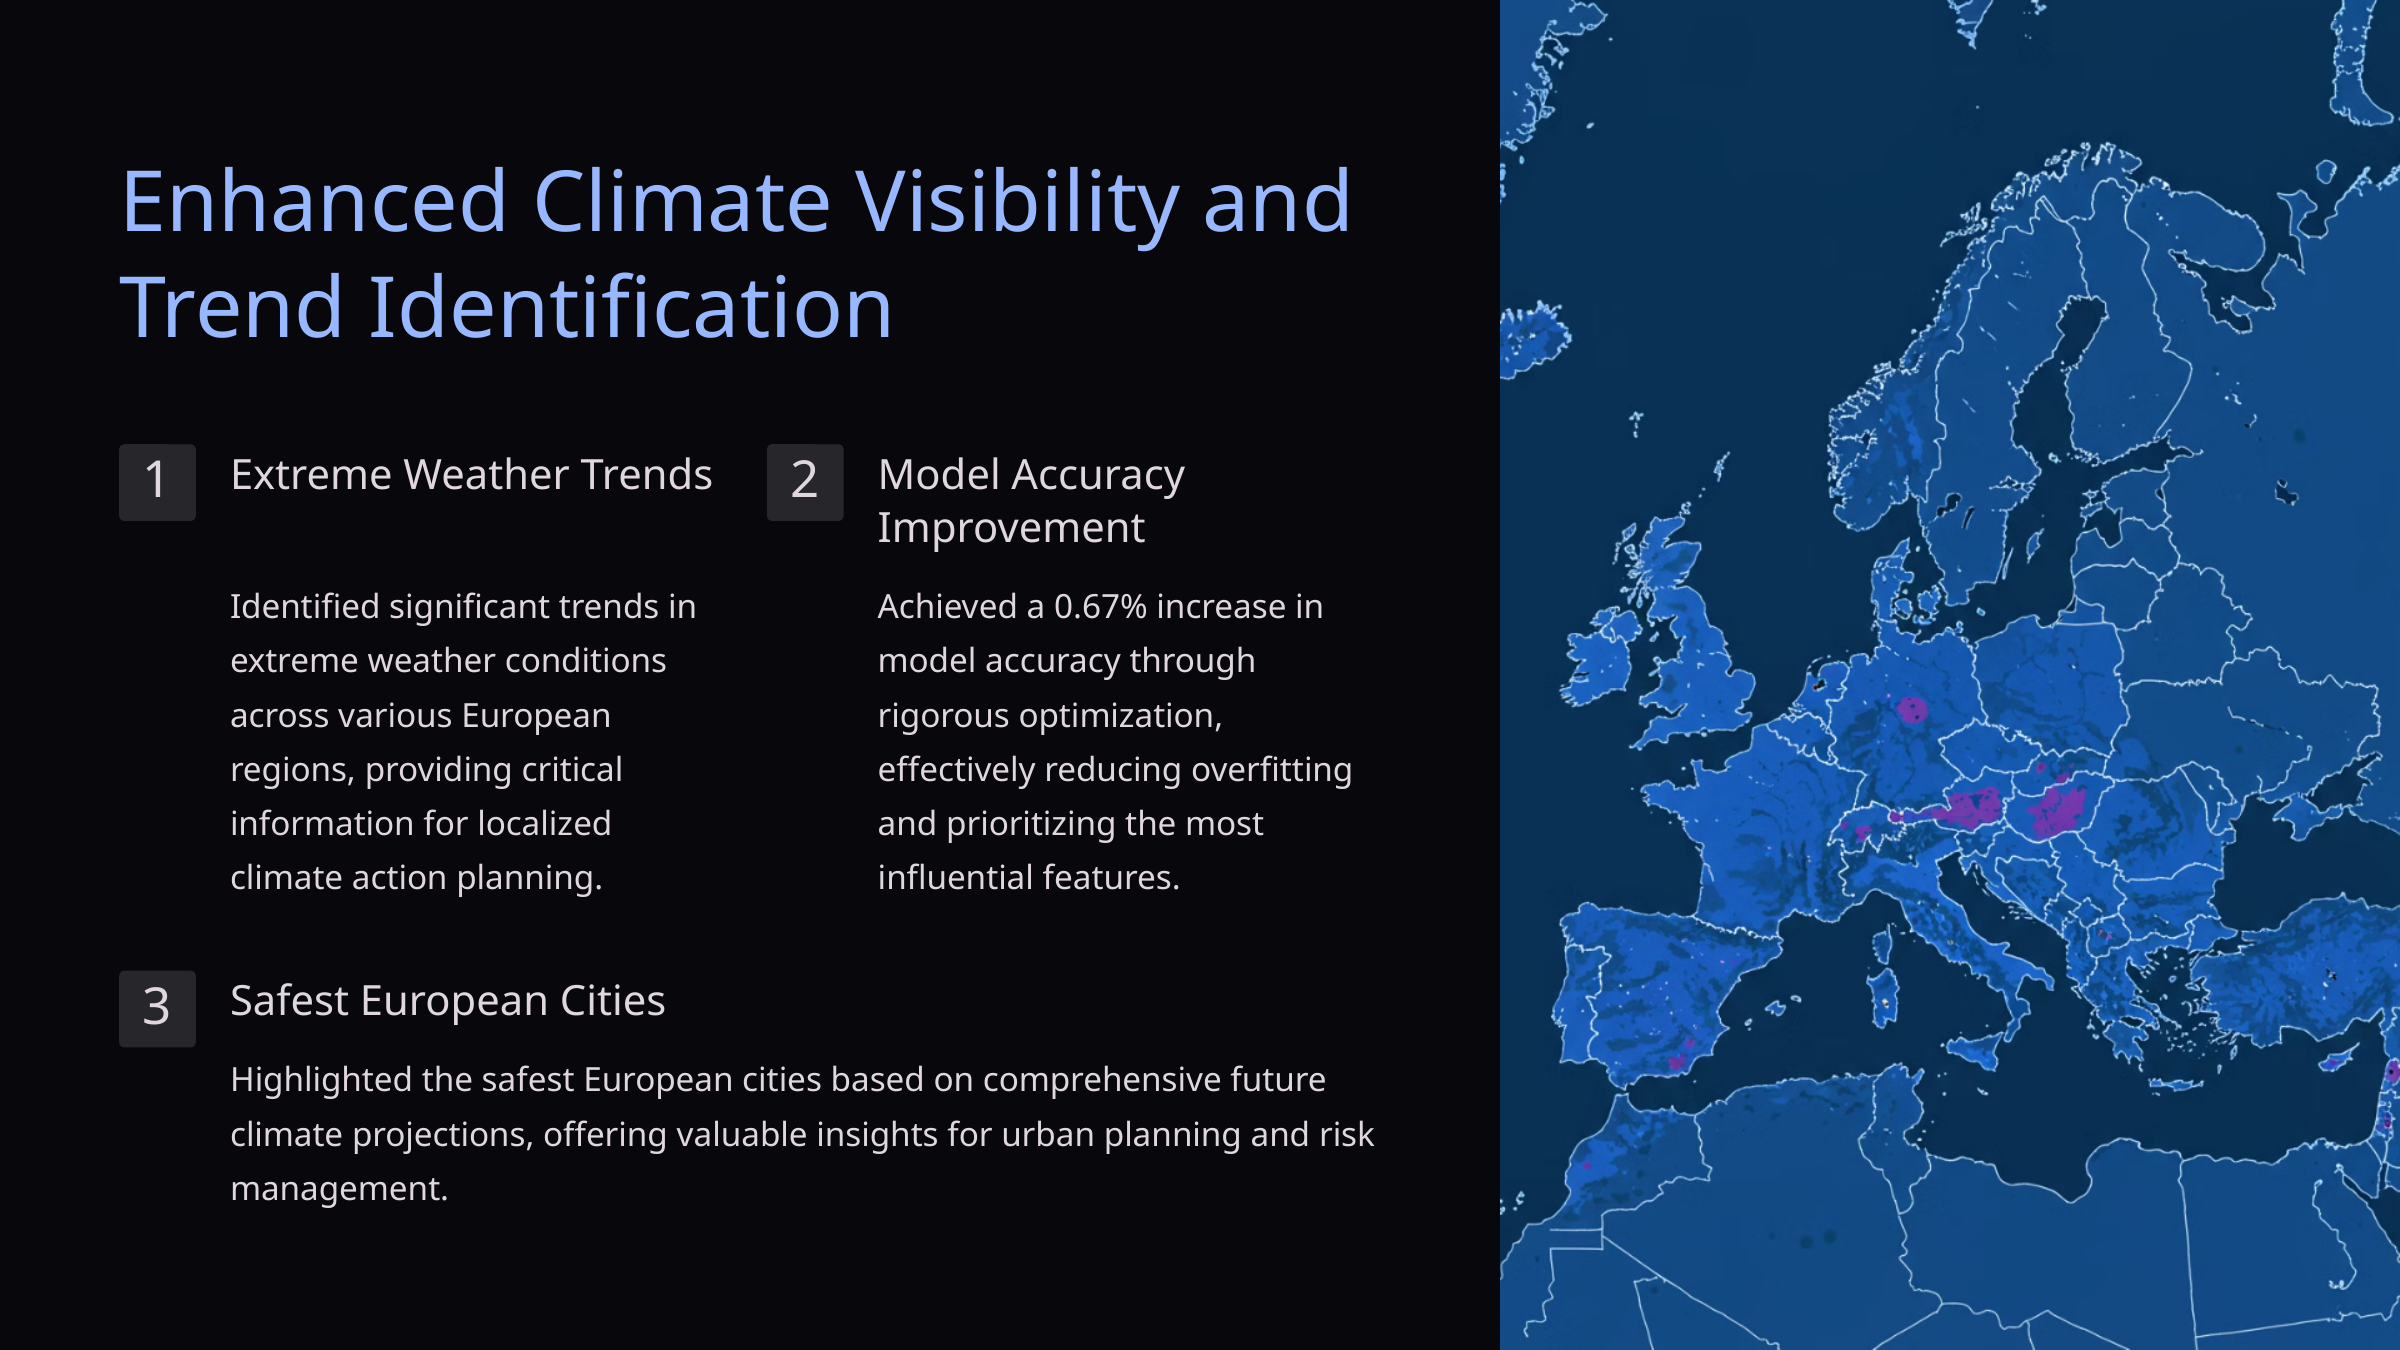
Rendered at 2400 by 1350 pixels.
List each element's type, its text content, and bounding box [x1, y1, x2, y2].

text_box Model Accuracy Improvement [877, 444, 1381, 551]
text_box 2 [789, 457, 822, 509]
text_box Enhanced Climate Visibility and Trend Identification [119, 141, 1381, 355]
text_box [766, 444, 844, 521]
text_box Extreme Weather Trends [229, 444, 733, 551]
text_box [119, 970, 196, 1048]
text_box Achieved a 0.67% increase in model accuracy through rigorous optimization, effectively reducing overfitting and prioritizing the most influential features. [877, 571, 1381, 899]
text_box 1 [146, 457, 169, 509]
text_box 3 [141, 983, 174, 1035]
text_box [119, 444, 196, 521]
text_box Safest European Cities [229, 970, 722, 1024]
text_box Highlighted the safest European cities based on comprehensive future climate projections, offering valuable insights for urban planning and risk management. [229, 1044, 1381, 1208]
picture [1499, 0, 2400, 1350]
text_box Identified significant trends in extreme weather conditions across various European regions, providing critical information for localized climate action planning. [229, 571, 733, 899]
